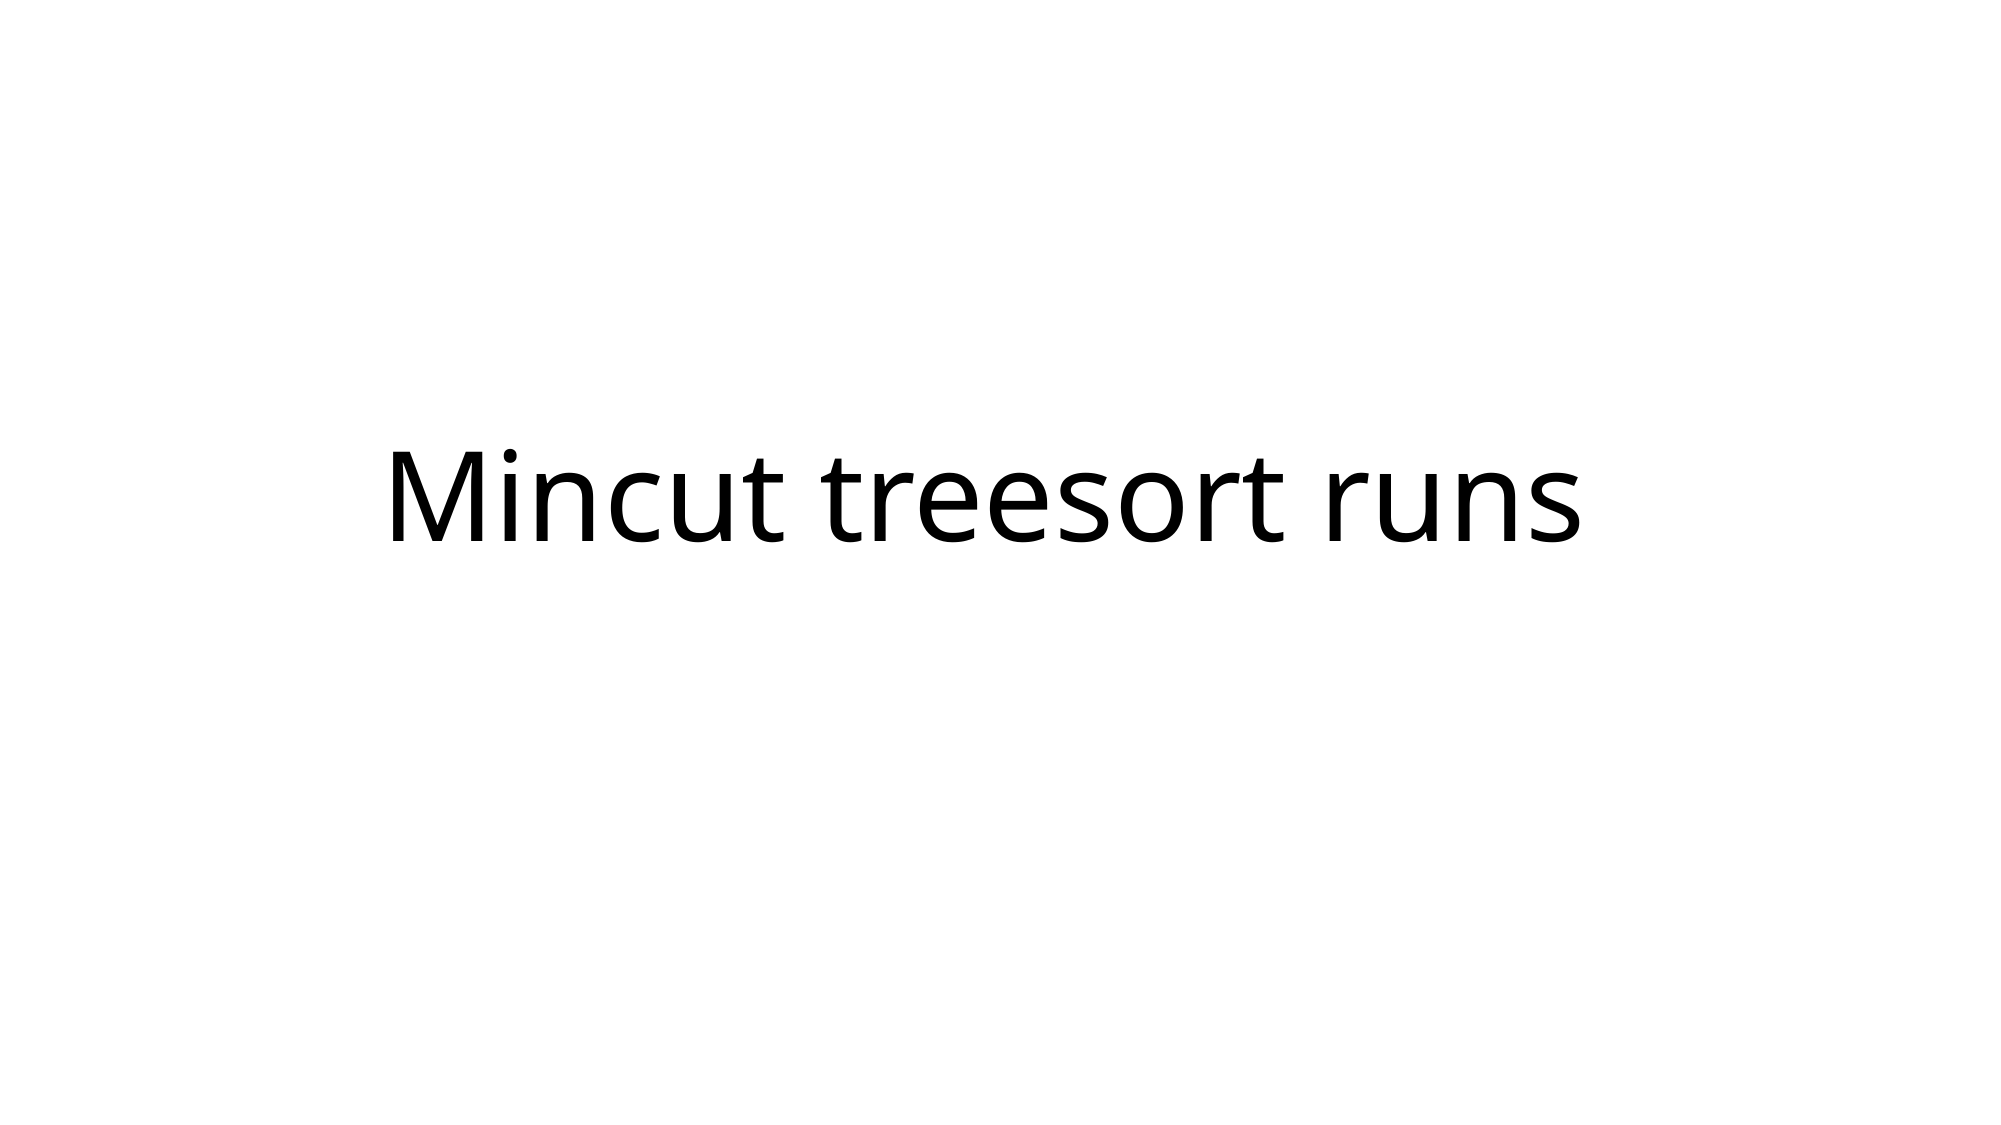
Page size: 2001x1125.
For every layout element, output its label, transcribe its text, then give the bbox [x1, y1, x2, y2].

title Mincut treesort runs [249, 184, 1750, 576]
